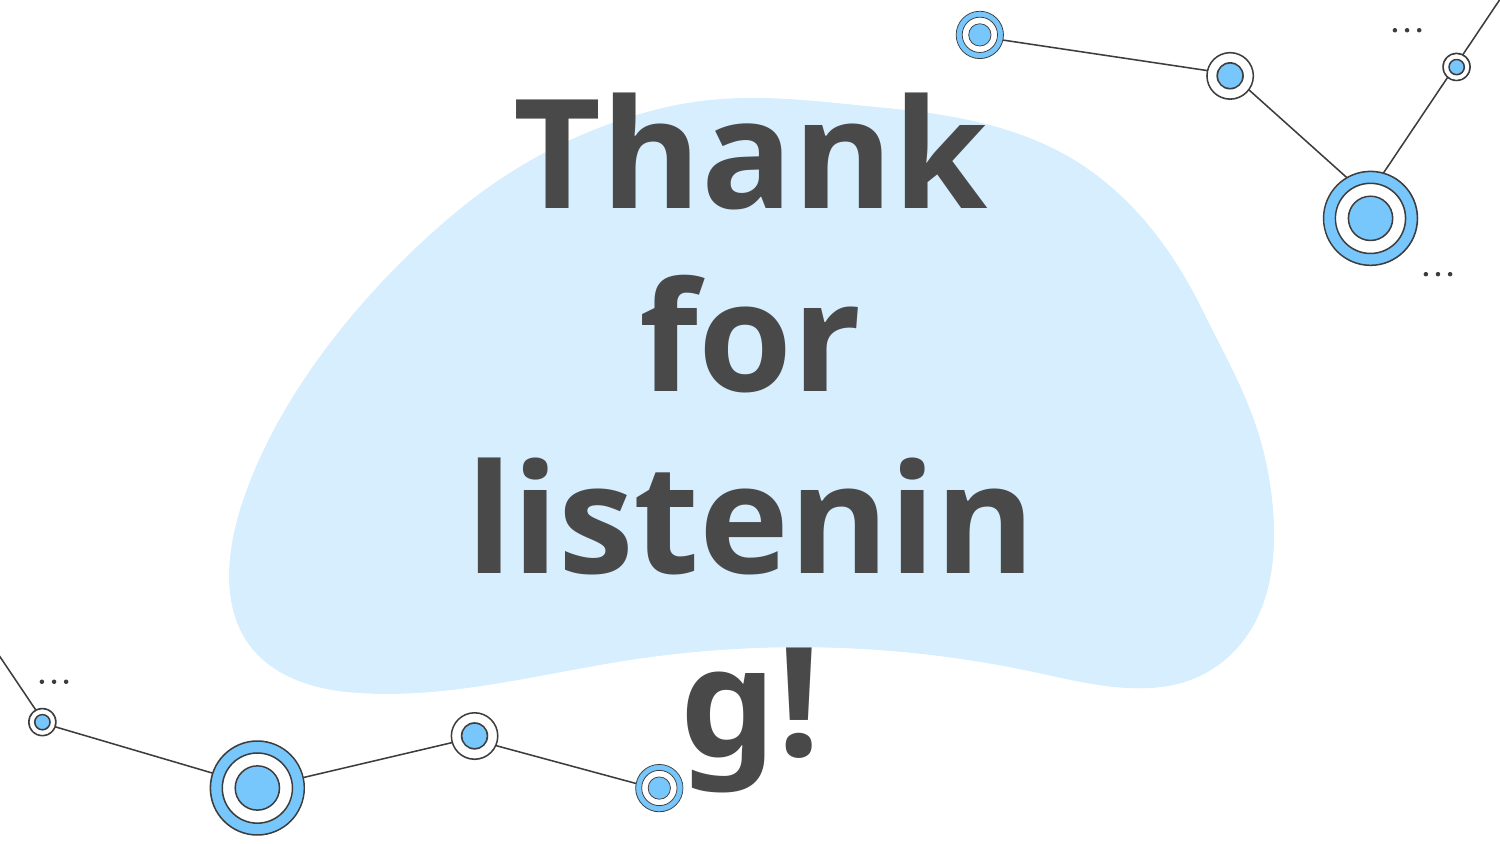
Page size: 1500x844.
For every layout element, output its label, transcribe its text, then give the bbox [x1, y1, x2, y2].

title Thank for listening! [430, 265, 1071, 578]
